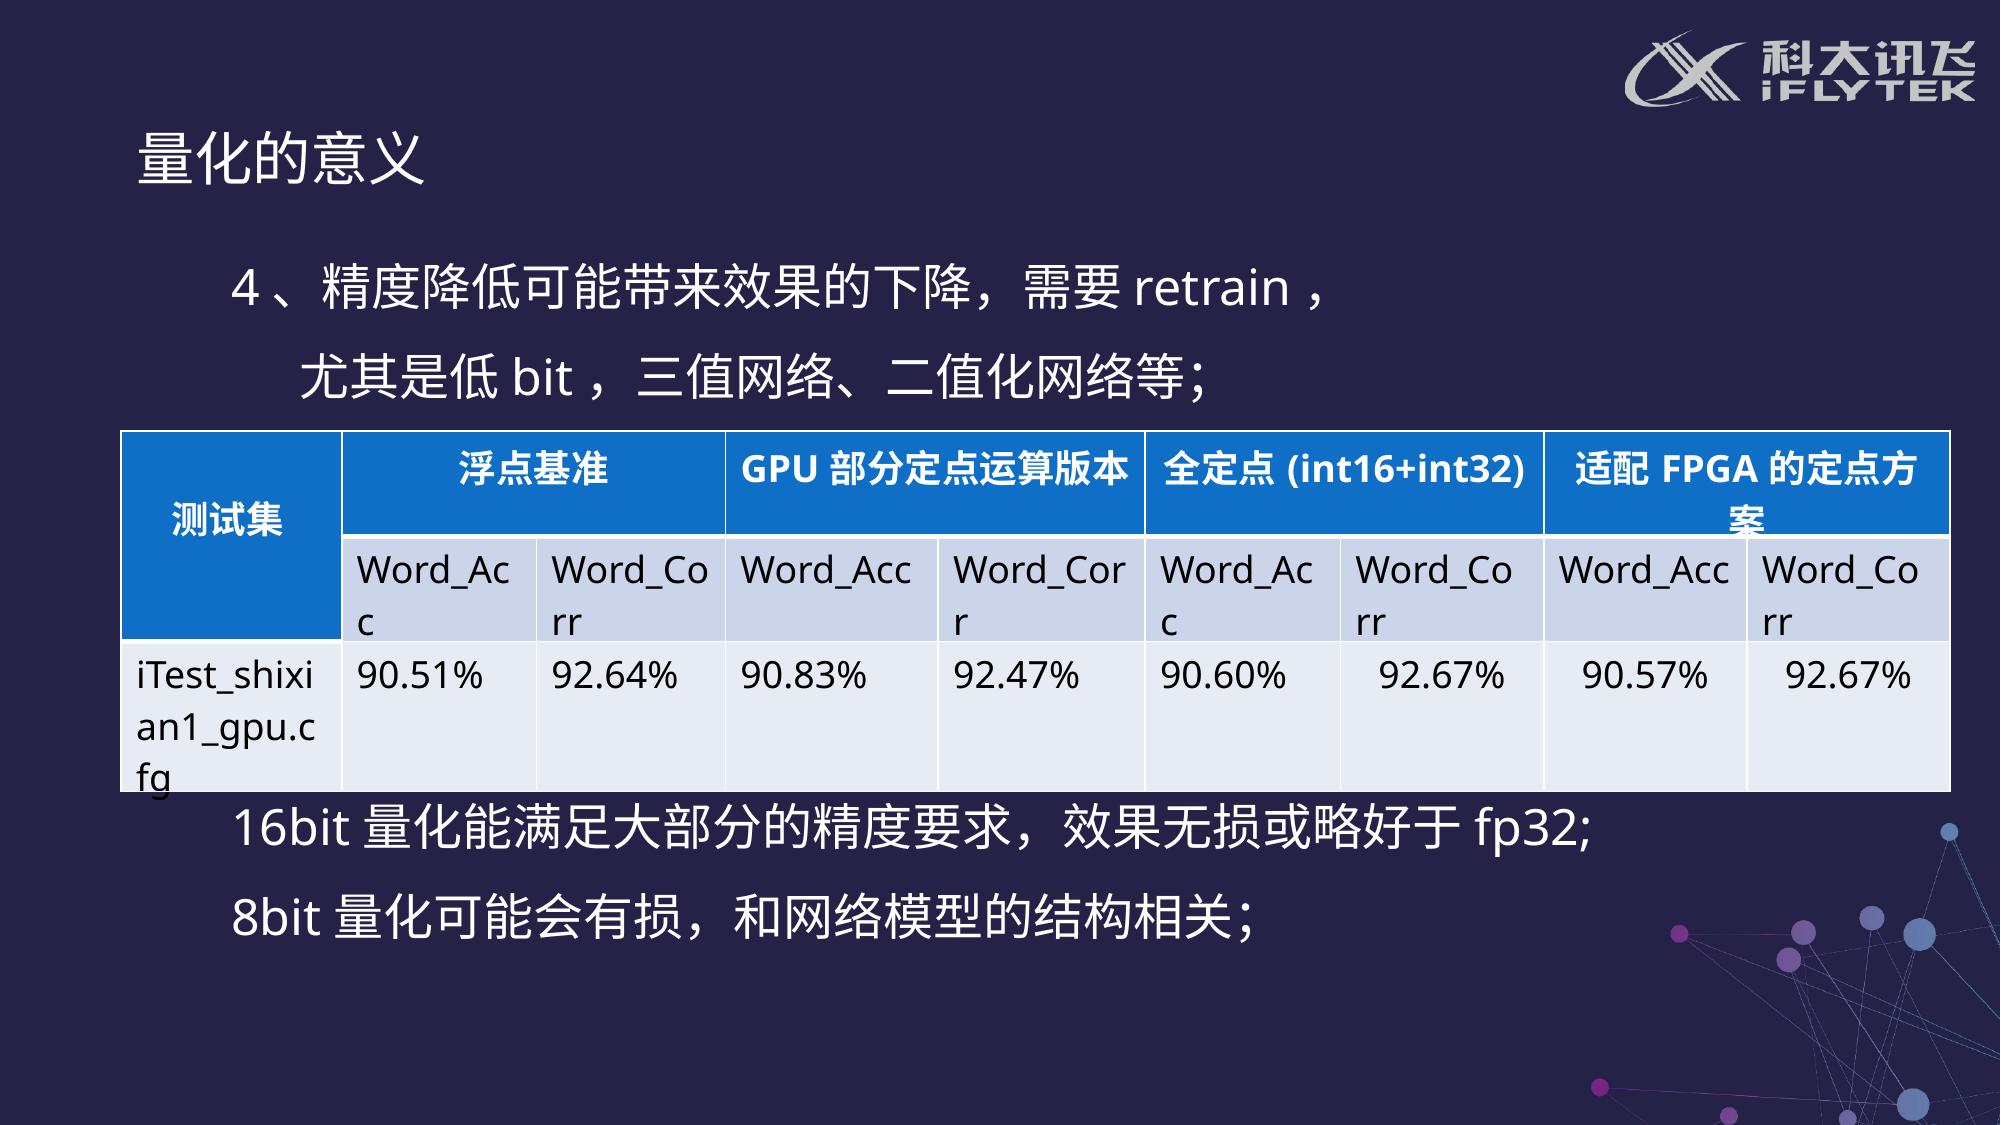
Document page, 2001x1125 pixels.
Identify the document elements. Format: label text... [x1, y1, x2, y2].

table_cell Word_Acc [343, 539, 536, 641]
table_cell 92.47% [939, 642, 1144, 791]
table_header 全定点(int16+int32) [1146, 432, 1543, 534]
table_cell 90.60% [1146, 642, 1340, 791]
table_header GPU部分定点运算版本 [726, 432, 1144, 534]
text_box 4、精度降低可能带来效果的下降，需要retrain， 尤其是低bit，三值网络、二值化网络等； 16bit量化能满足大部分的精度要求，效果无损或略好于fp32; 8bit量化可能会有损，和网络模型的结构相关； [216, 218, 1805, 430]
table_header 适配FPGA的定点方案 [1545, 432, 1949, 534]
table_cell Word_Corr [537, 539, 725, 641]
text_box 量化的意义 [121, 114, 704, 200]
table_header 浮点基准 [343, 432, 725, 534]
table_cell Word_Corr [1748, 539, 1949, 641]
table_cell Word_Corr [1341, 539, 1543, 641]
text_box 4、精度降低可能带来效果的下降，需要retrain， 尤其是低bit，三值网络、二值化网络等； 16bit量化能满足大部分的精度要求，效果无损或略好于fp32; 8bit量化可能会有损，和网络模型的结构相关； [216, 792, 1805, 953]
table_cell Word_Acc [726, 539, 937, 641]
picture [0, 0, 2000, 1125]
table_cell 90.57% [1545, 642, 1746, 791]
table_cell Word_Corr [939, 539, 1144, 641]
table_header 测试集 [122, 432, 341, 639]
table_cell 92.67% [1748, 642, 1949, 791]
table_cell Word_Acc [1146, 539, 1340, 641]
table_cell 92.64% [537, 642, 725, 791]
table_cell iTest_shixian1_gpu.cfg [122, 644, 341, 791]
table_cell 90.83% [726, 642, 937, 791]
table_cell Word_Acc [1545, 539, 1746, 641]
table_cell 92.67% [1341, 642, 1543, 791]
table_cell 90.51% [343, 642, 536, 791]
